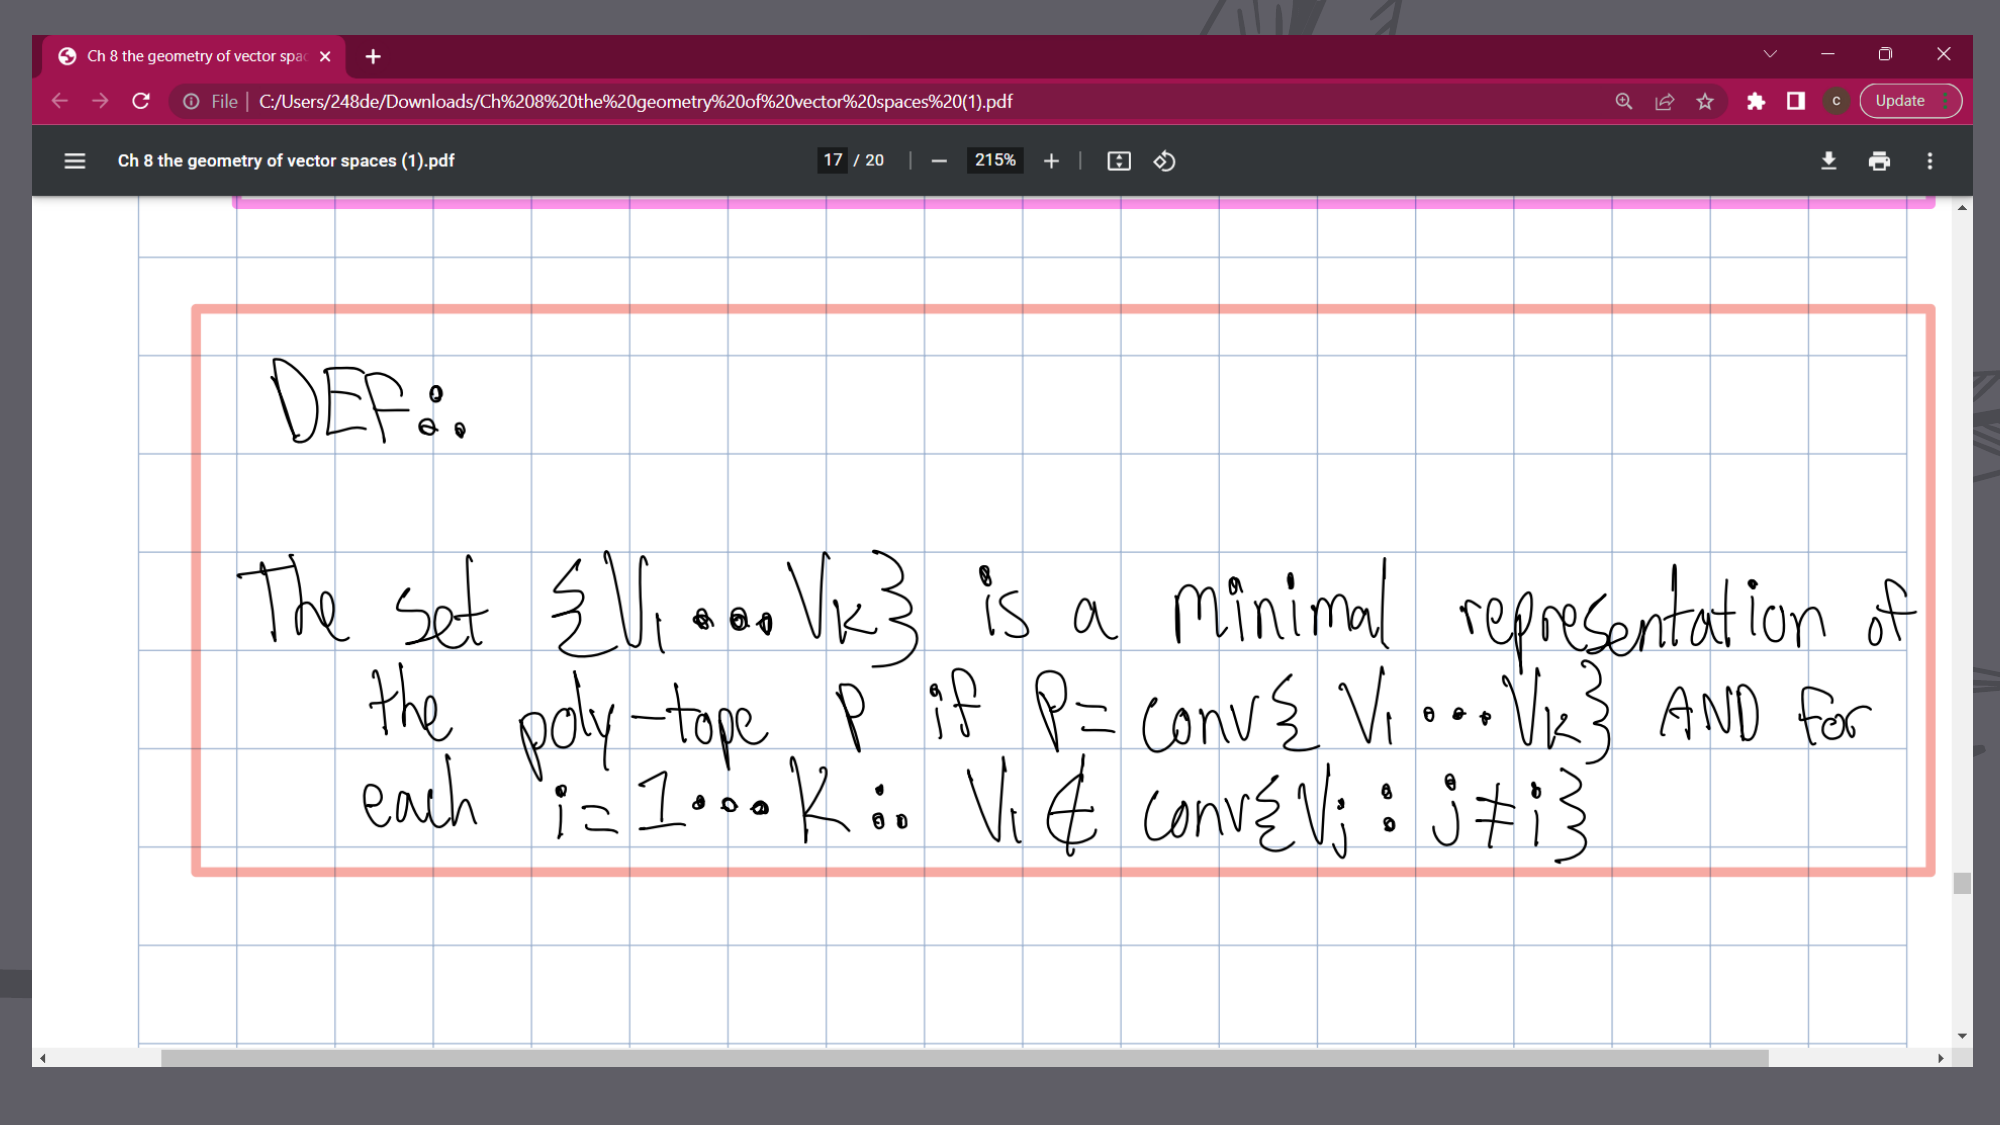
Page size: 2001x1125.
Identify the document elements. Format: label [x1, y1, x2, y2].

picture [32, 35, 1973, 1067]
